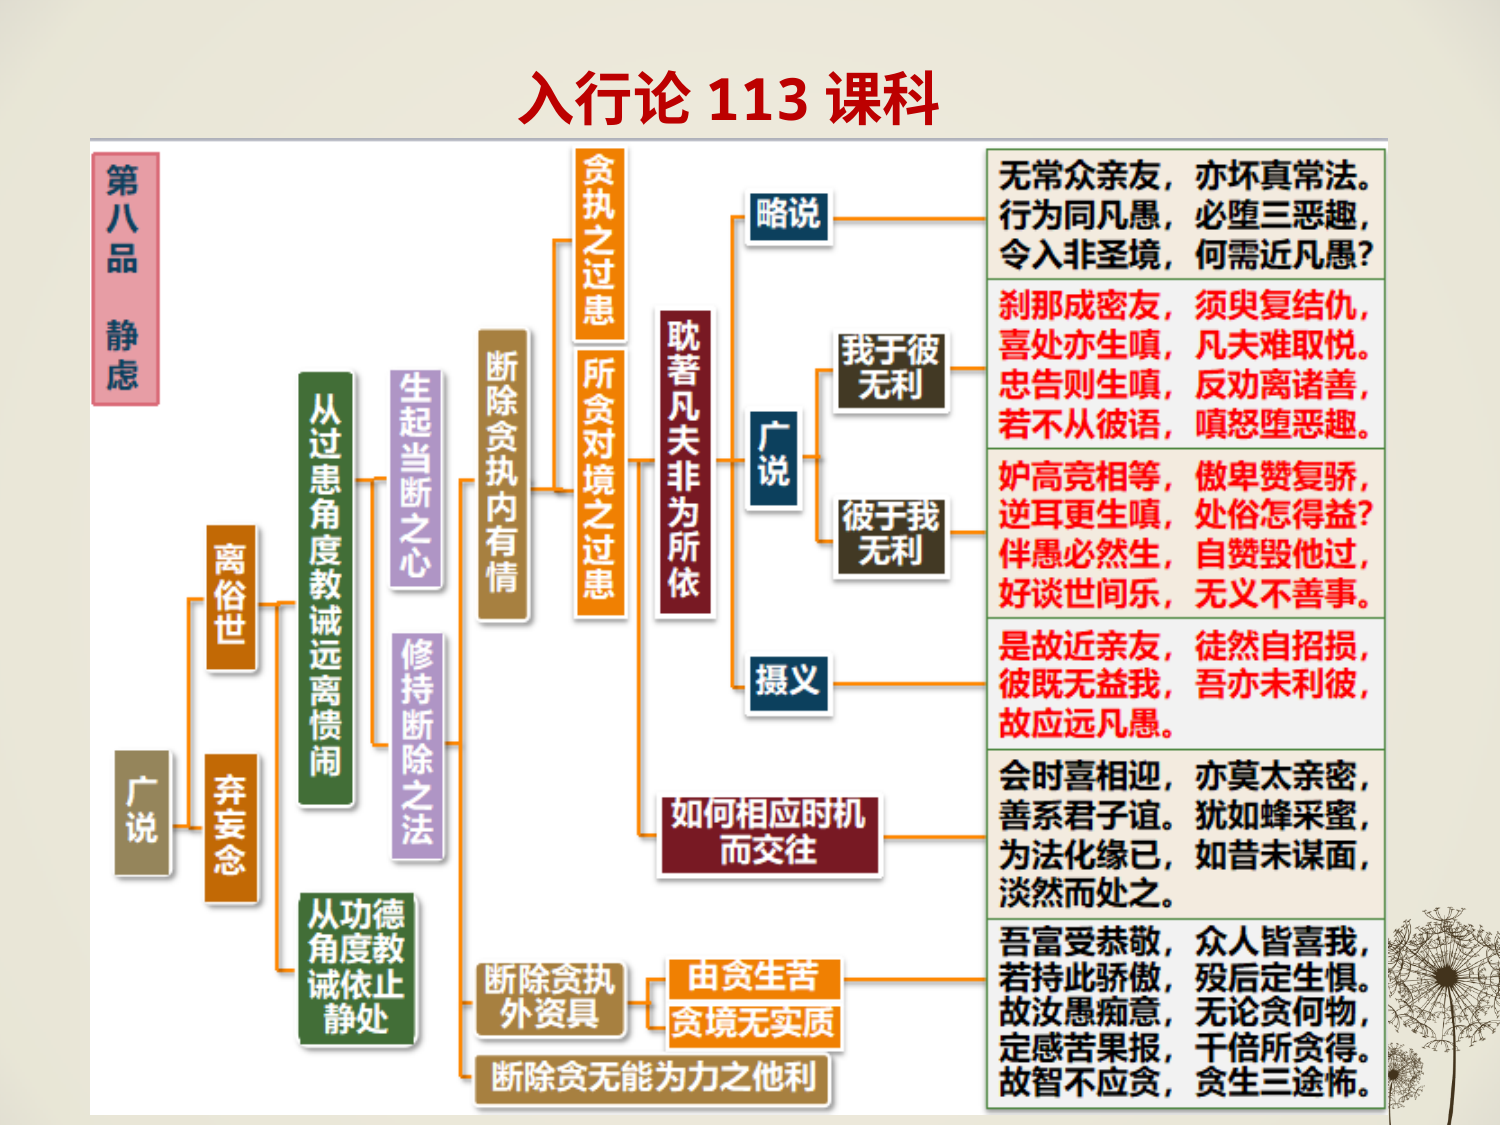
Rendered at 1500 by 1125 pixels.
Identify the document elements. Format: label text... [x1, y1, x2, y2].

picture [0, 0, 1500, 1125]
text_box 入行论113课科判 [501, 54, 989, 138]
